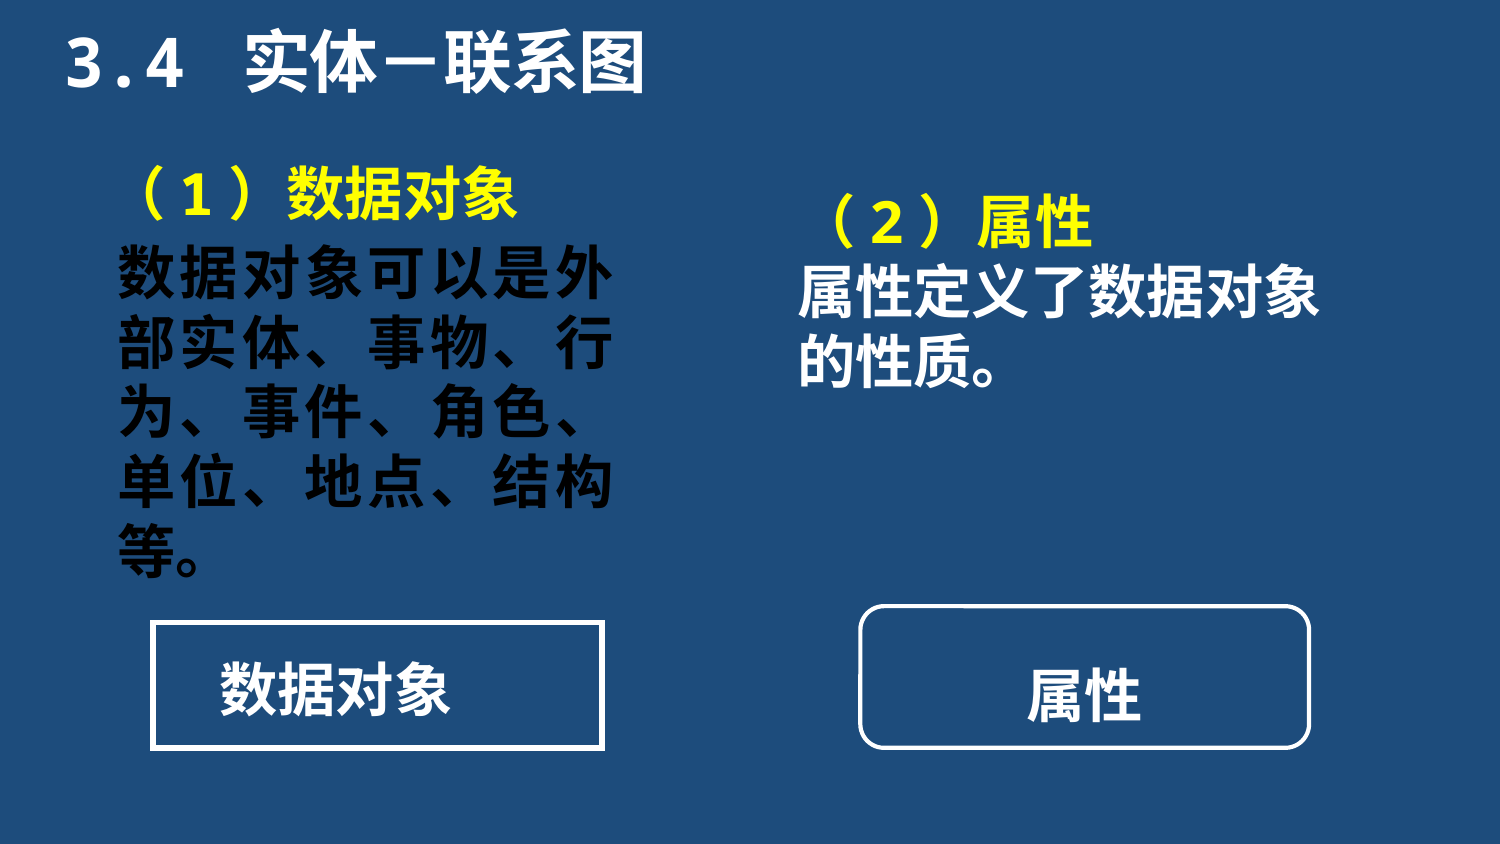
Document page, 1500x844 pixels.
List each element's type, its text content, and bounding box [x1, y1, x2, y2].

text_box （1）数据对象 [92, 150, 535, 235]
text_box （2）属性 属性定义了数据对象的性质。 [797, 150, 1365, 396]
text_box 属性 [860, 606, 1310, 748]
list 数据对象可以是外部实体、事物、行为、事件、角色、单位、地点、结构等。 [117, 235, 614, 588]
text_box 3.4 实体－联系图 [63, 28, 1436, 103]
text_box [152, 622, 603, 749]
